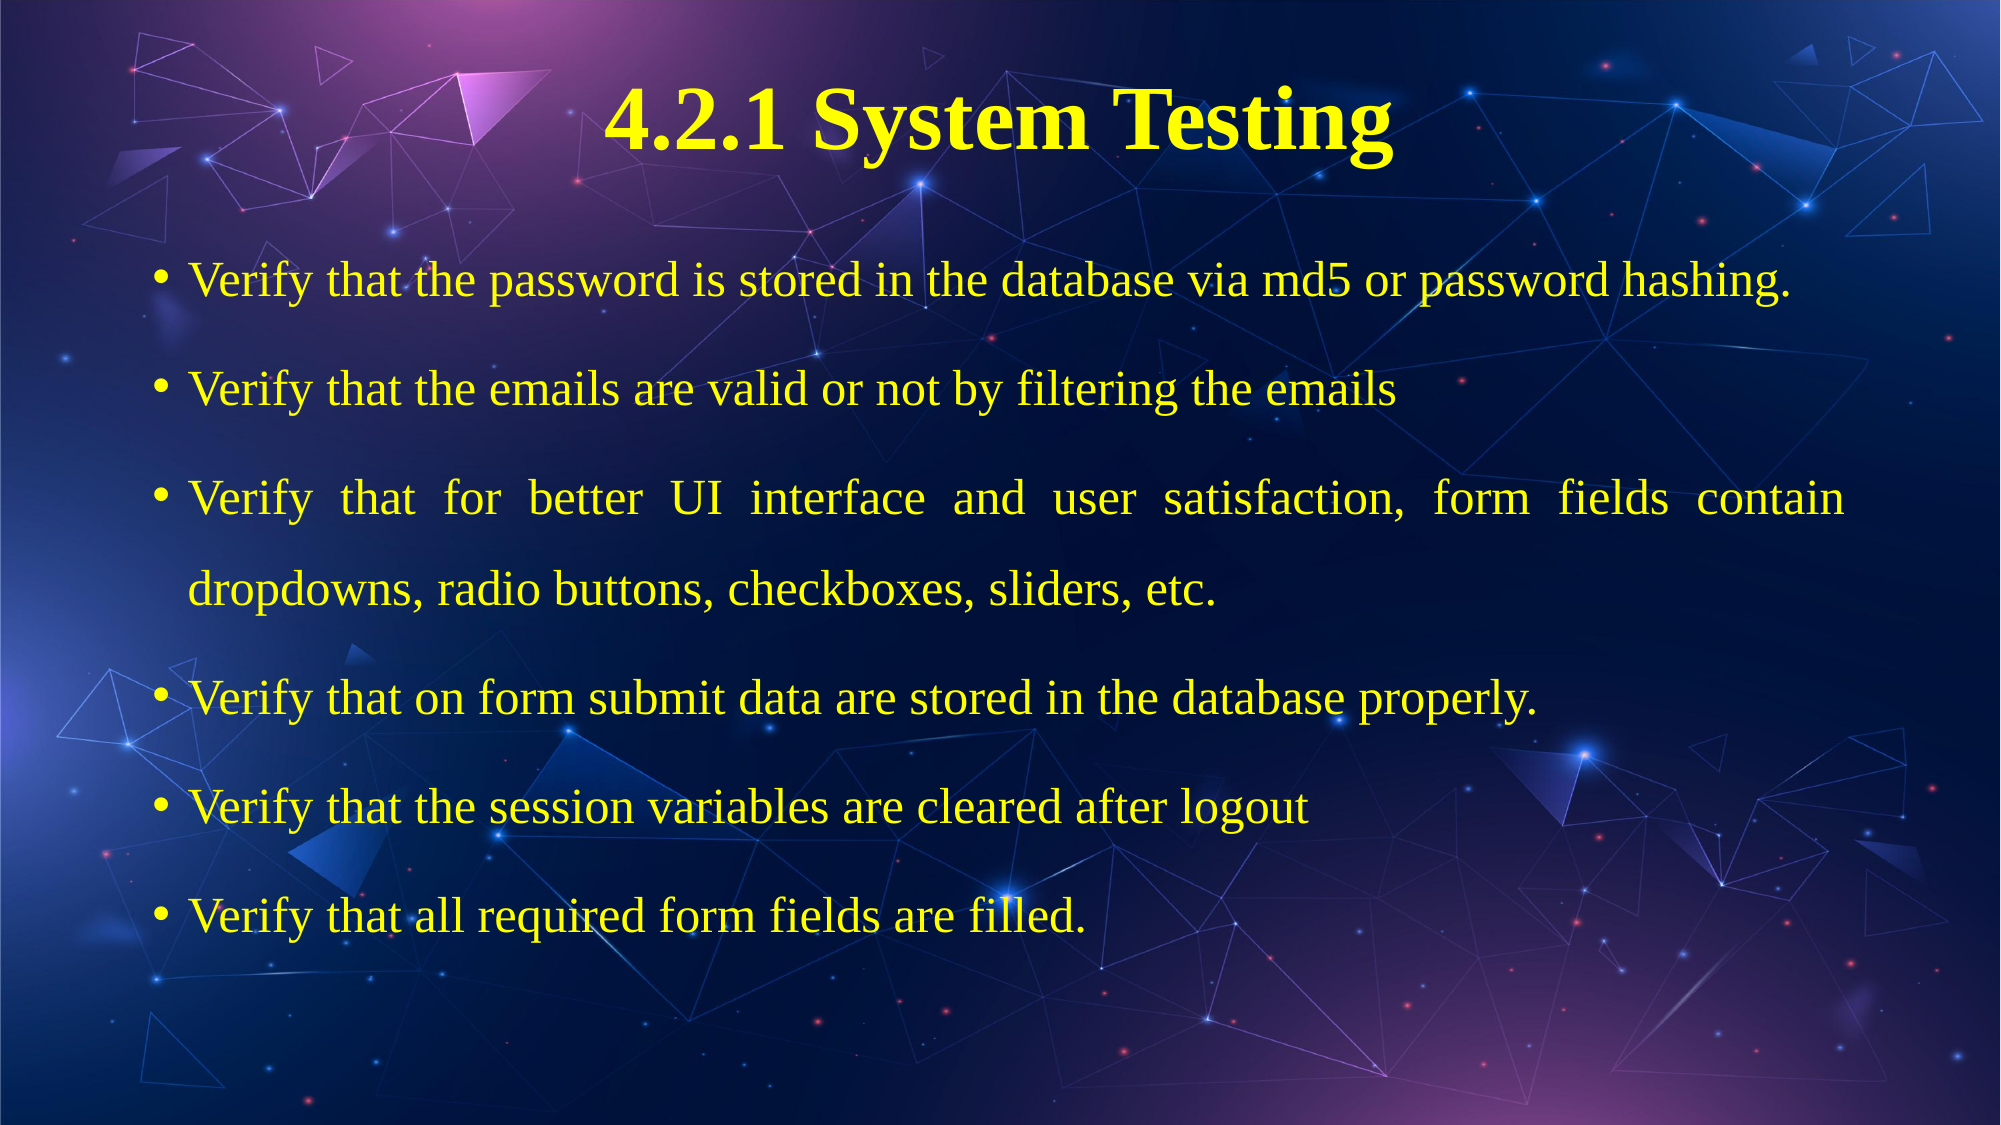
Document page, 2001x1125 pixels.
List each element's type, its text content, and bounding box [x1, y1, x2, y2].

list Verify that the password is stored in the database via md5 or password hashing. Verify that the emails are valid or not by filtering the emails Verify that for better UI interface and user satisfaction, form fields contain dropdowns, radio buttons, checkboxes, sliders, etc. Verify that on form submit data are stored in the database properly. Verify that the session variables are cleared after logout Verify that all required form fields are filled. [137, 207, 1863, 1014]
title 4.2.1 System Testing [137, 59, 1863, 181]
picture [0, 0, 2001, 1125]
